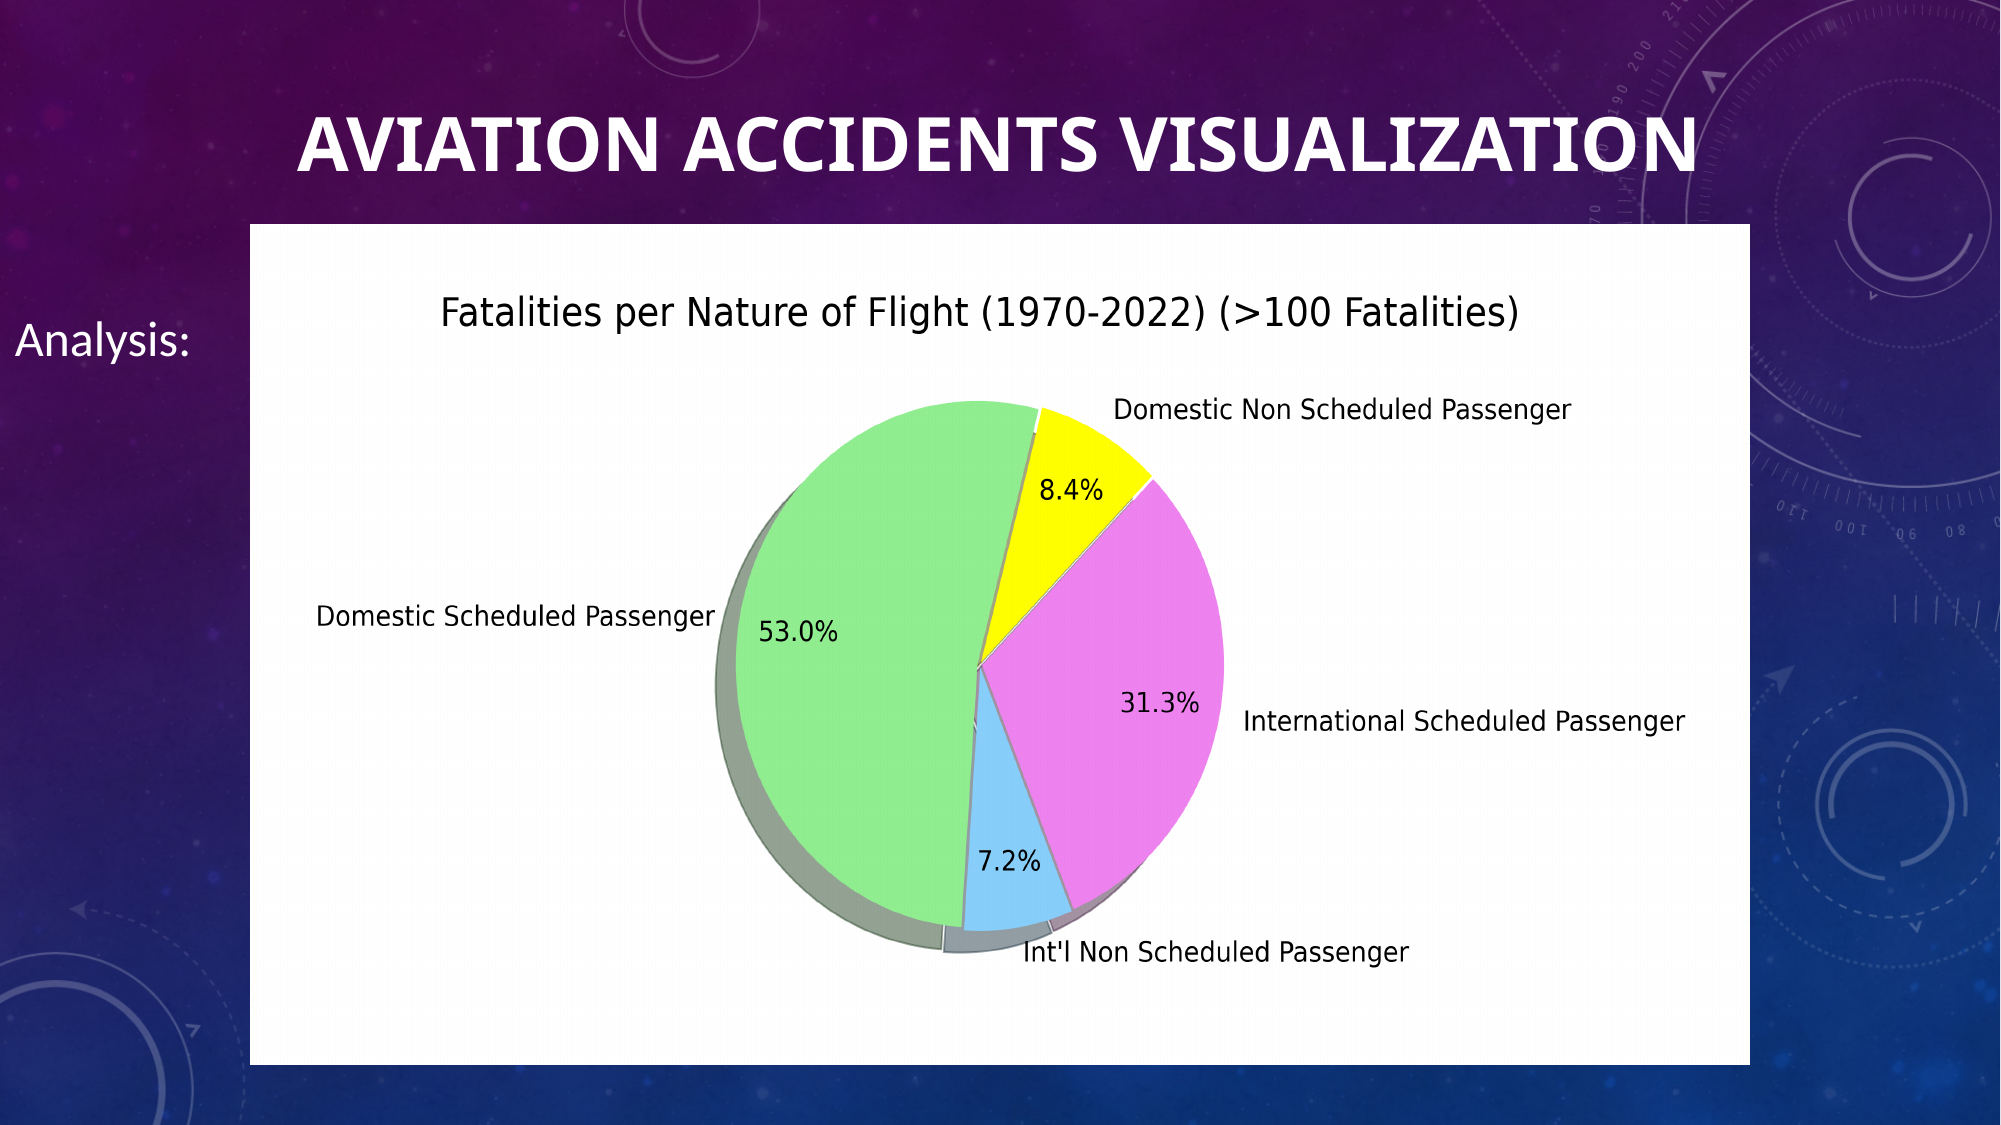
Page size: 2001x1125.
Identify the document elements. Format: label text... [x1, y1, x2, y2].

title Aviation Accidents Visualization [137, 59, 1863, 225]
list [249, 223, 1750, 1066]
text_box Analysis: [0, 299, 243, 374]
picture [0, 0, 2001, 1125]
